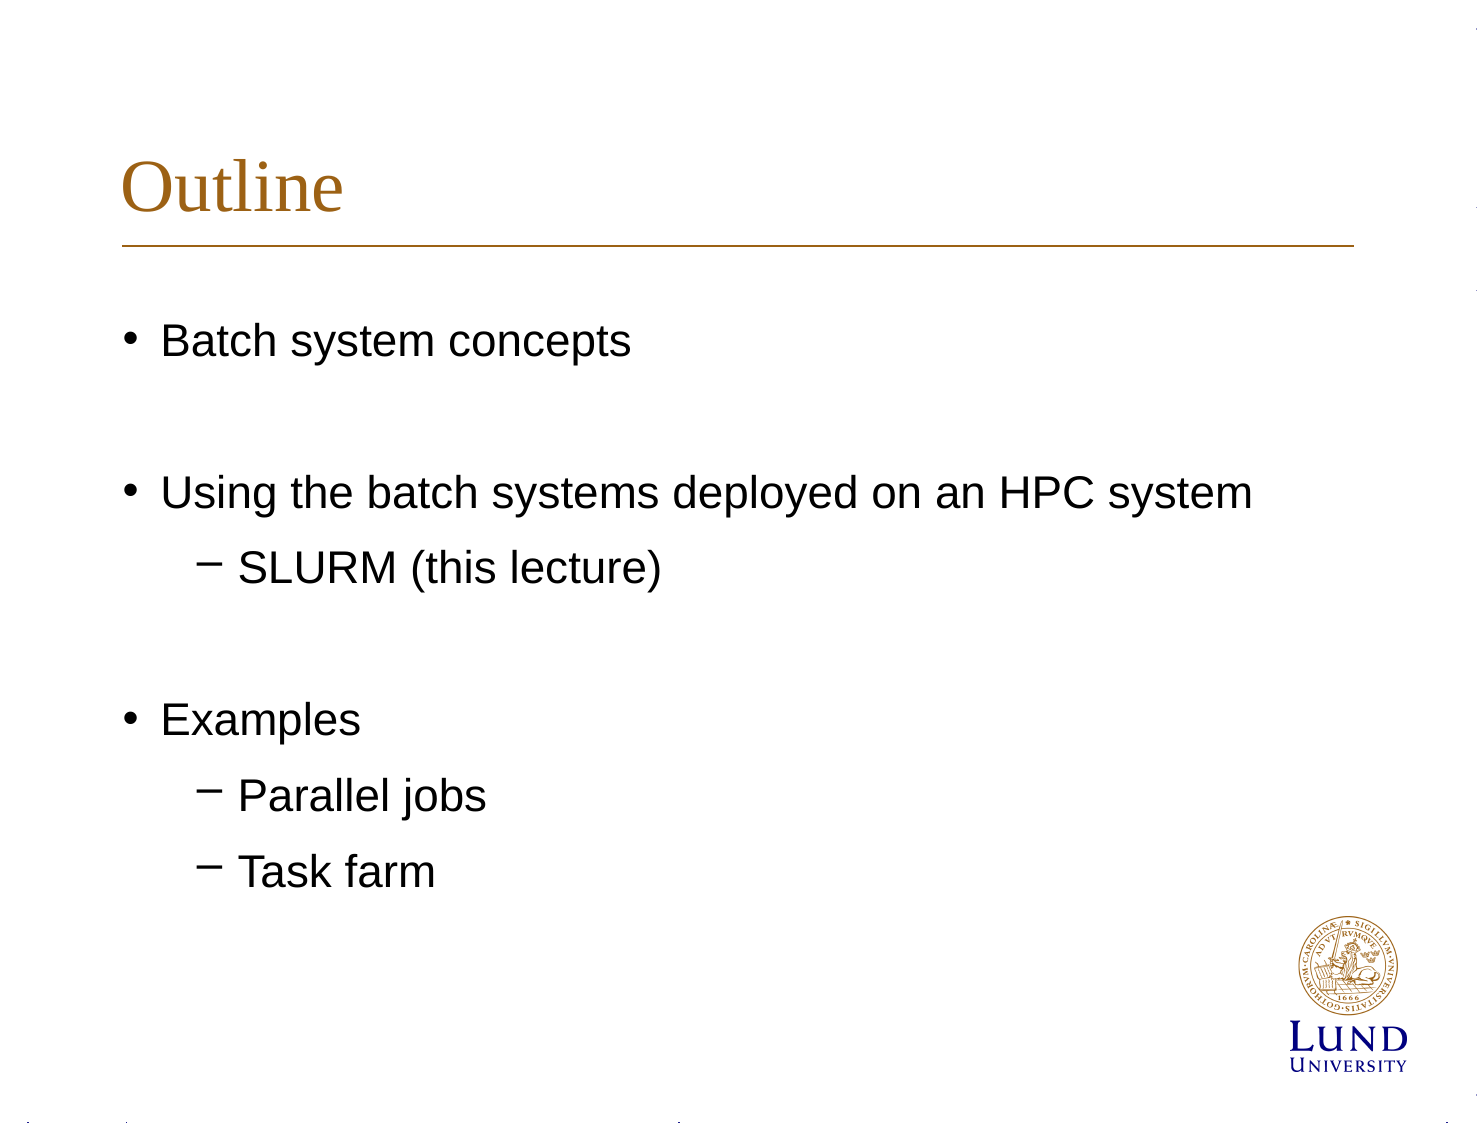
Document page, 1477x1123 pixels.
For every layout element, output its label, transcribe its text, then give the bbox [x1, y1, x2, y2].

picture [1290, 916, 1407, 1072]
list Batch system concepts Using the batch systems deployed on an HPC system SLURM (this lecture) Examples Parallel jobs Task farm [107, 302, 1353, 888]
title Outline [105, 46, 1354, 234]
